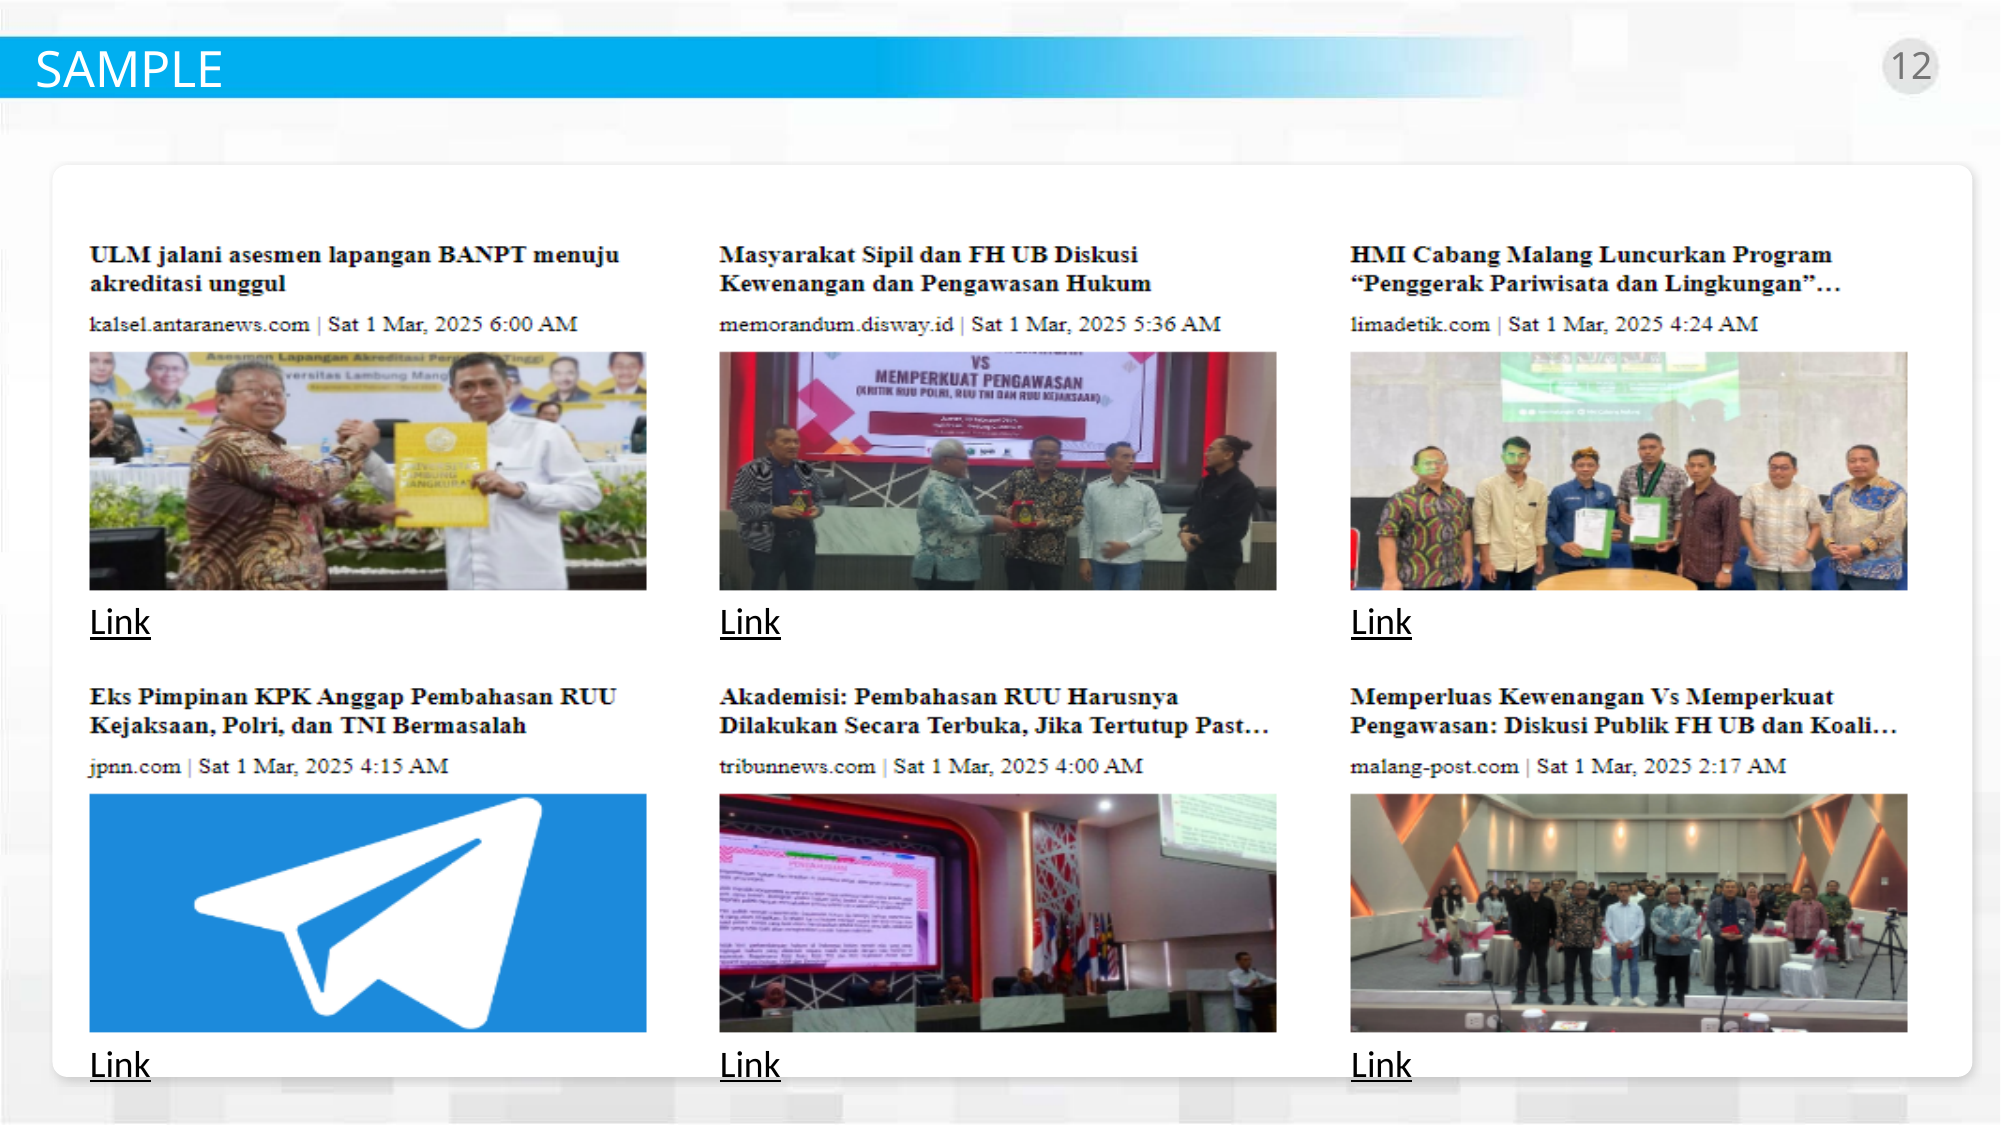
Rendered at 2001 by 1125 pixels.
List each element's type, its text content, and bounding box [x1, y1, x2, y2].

picture [0, 0, 2001, 1125]
title SAMPLE [21, 29, 1371, 105]
text_box [74, 196, 1890, 254]
text_box [52, 164, 1973, 1077]
slide_number 12 [1873, 29, 1949, 105]
